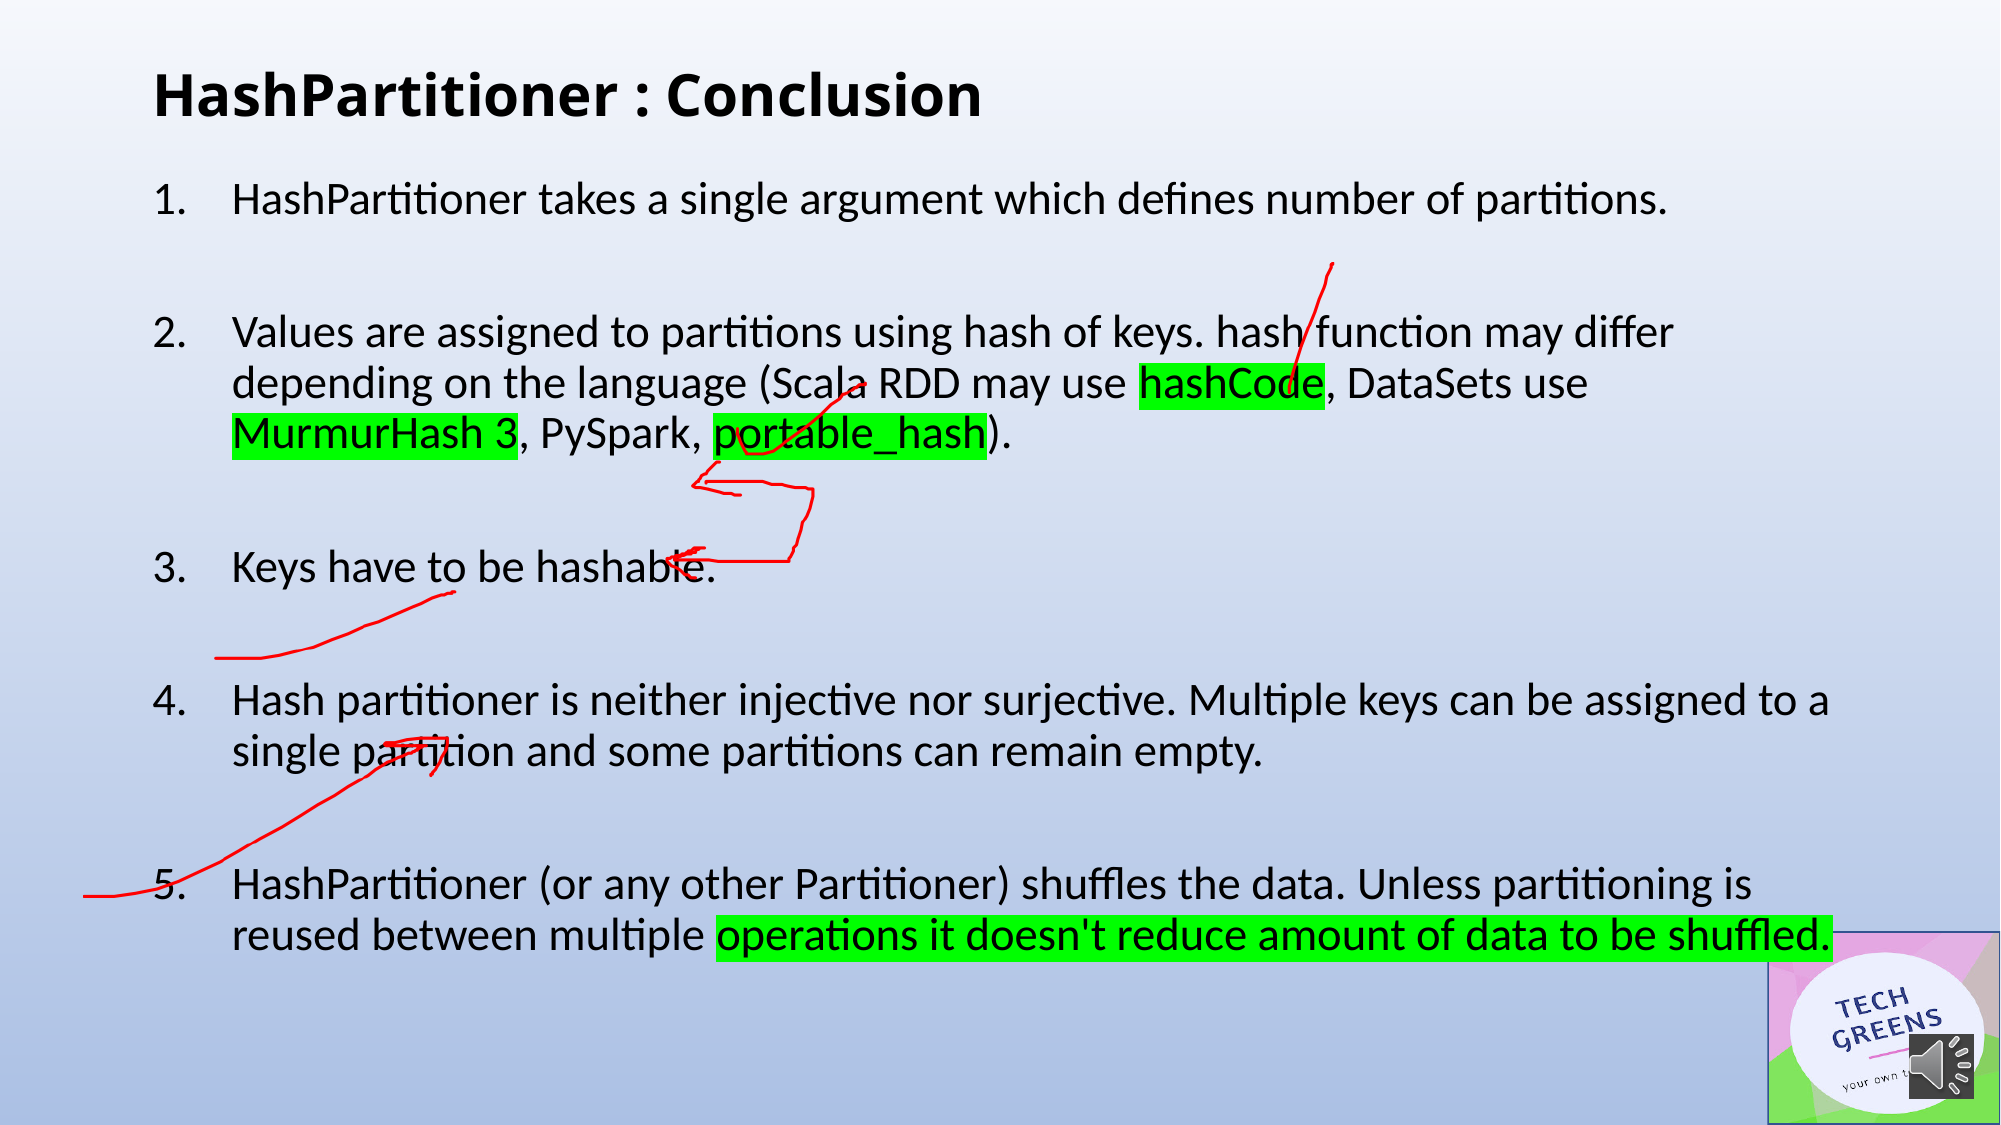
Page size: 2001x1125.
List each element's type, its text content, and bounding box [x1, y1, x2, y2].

title HashPartitioner : Conclusion [137, 59, 1863, 135]
picture [1769, 933, 1999, 1123]
picture [83, 262, 1344, 908]
list HashPartitioner takes a single argument which defines number of partitions. Values are assigned to partitions using hash of keys. hash function may differ depending on the language (Scala RDD may use hashCode, DataSets use MurmurHash 3, PySpark, portable_hash). Keys have to be hashable. Hash partitioner is neither injective nor surjective. Multiple keys can be assigned to a single partition and some partitions can remain empty. HashPartitioner (or any other Partitioner) shuffles the data. Unless partitioning is reused between multiple operations it doesn't reduce amount of data to be shuffled. [137, 166, 1863, 1014]
